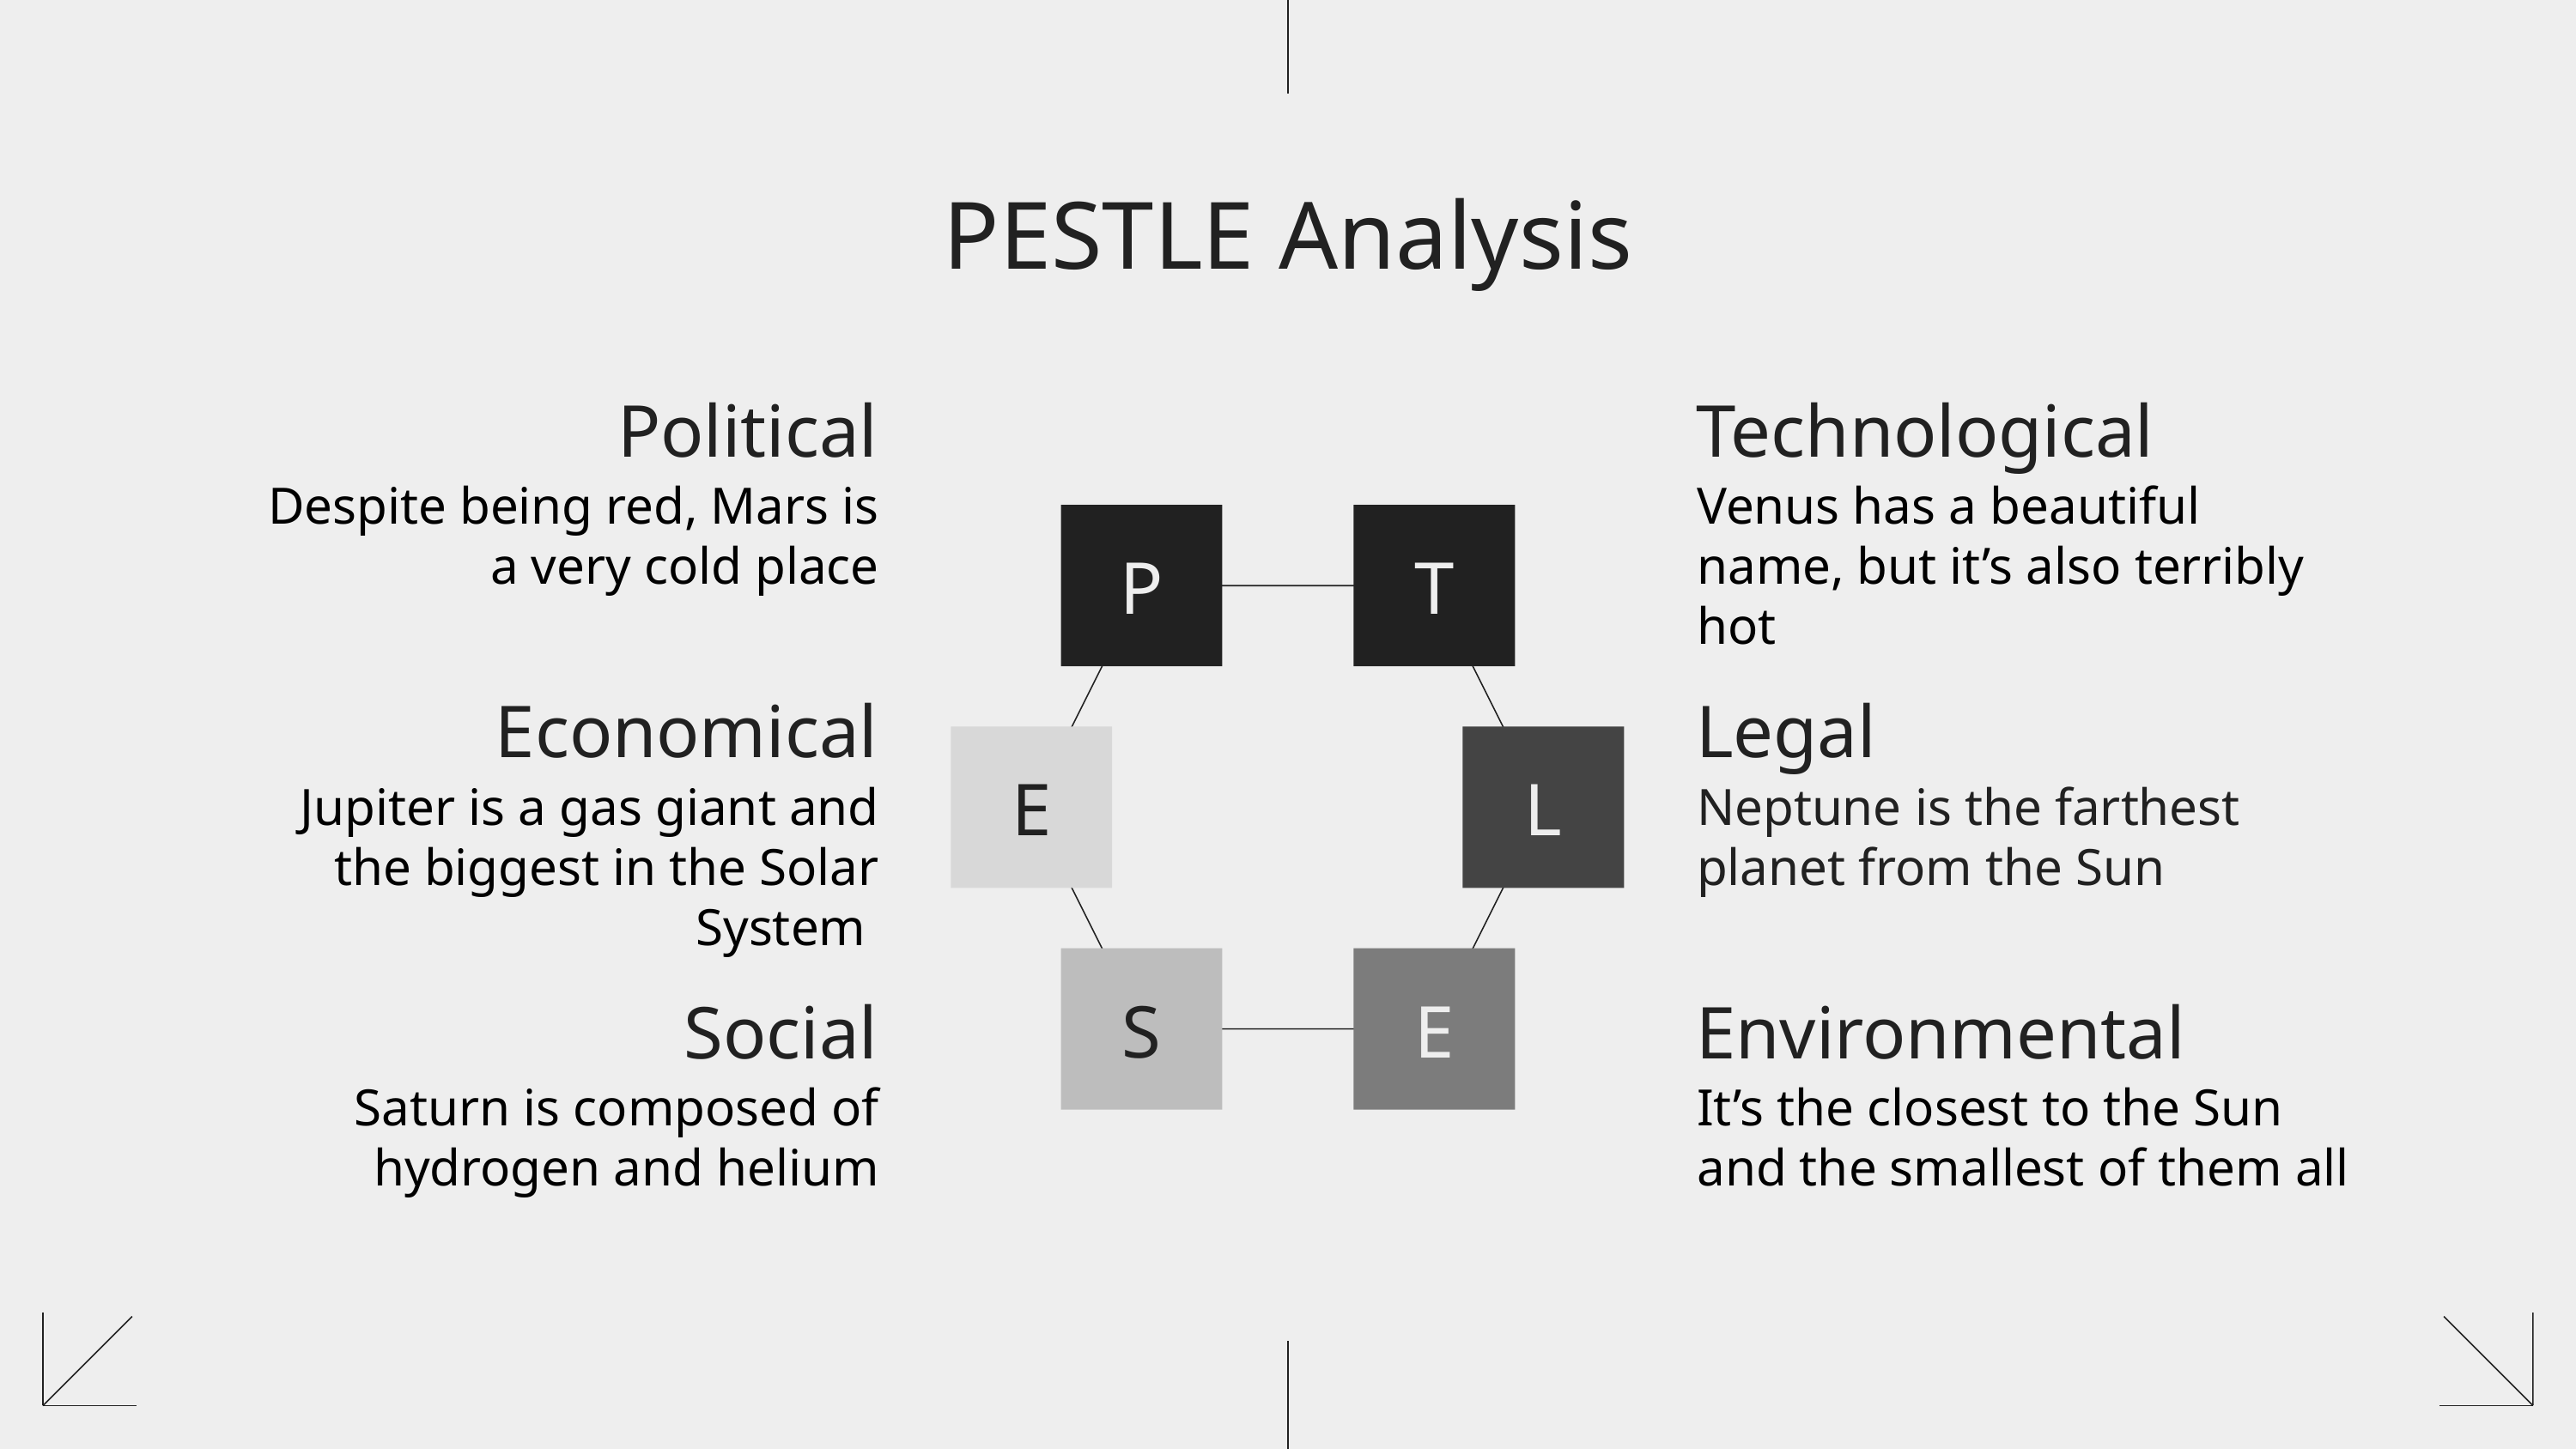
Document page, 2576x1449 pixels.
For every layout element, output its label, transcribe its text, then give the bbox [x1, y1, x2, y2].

text_box L [1462, 726, 1625, 888]
subtitle Neptune is the farthest planet from the Sun [1671, 749, 2375, 928]
subtitle Saturn is composed of hydrogen and helium [202, 1050, 905, 1229]
subtitle Venus has a beautiful name, but it’s also terribly hot [1671, 448, 2375, 627]
text_box E [1353, 948, 1516, 1110]
title Social [201, 987, 904, 1099]
text_box E [951, 726, 1113, 888]
title Environmental [1670, 987, 2374, 1099]
title PESTLE Analysis [200, 150, 2375, 312]
text_box S [1060, 948, 1223, 1110]
subtitle It’s the closest to the Sun and the smallest of them all [1671, 1050, 2375, 1229]
text_box P [1060, 505, 1223, 667]
text_box [1072, 585, 1504, 1029]
text_box T [1353, 505, 1516, 667]
title Political [201, 385, 904, 497]
title Economical [201, 687, 904, 798]
title Technological [1670, 385, 2374, 497]
subtitle Despite being red, Mars is a very cold place [202, 448, 905, 627]
title Legal [1670, 687, 2374, 798]
subtitle Jupiter is a gas giant and the biggest in the Solar System [202, 749, 905, 928]
